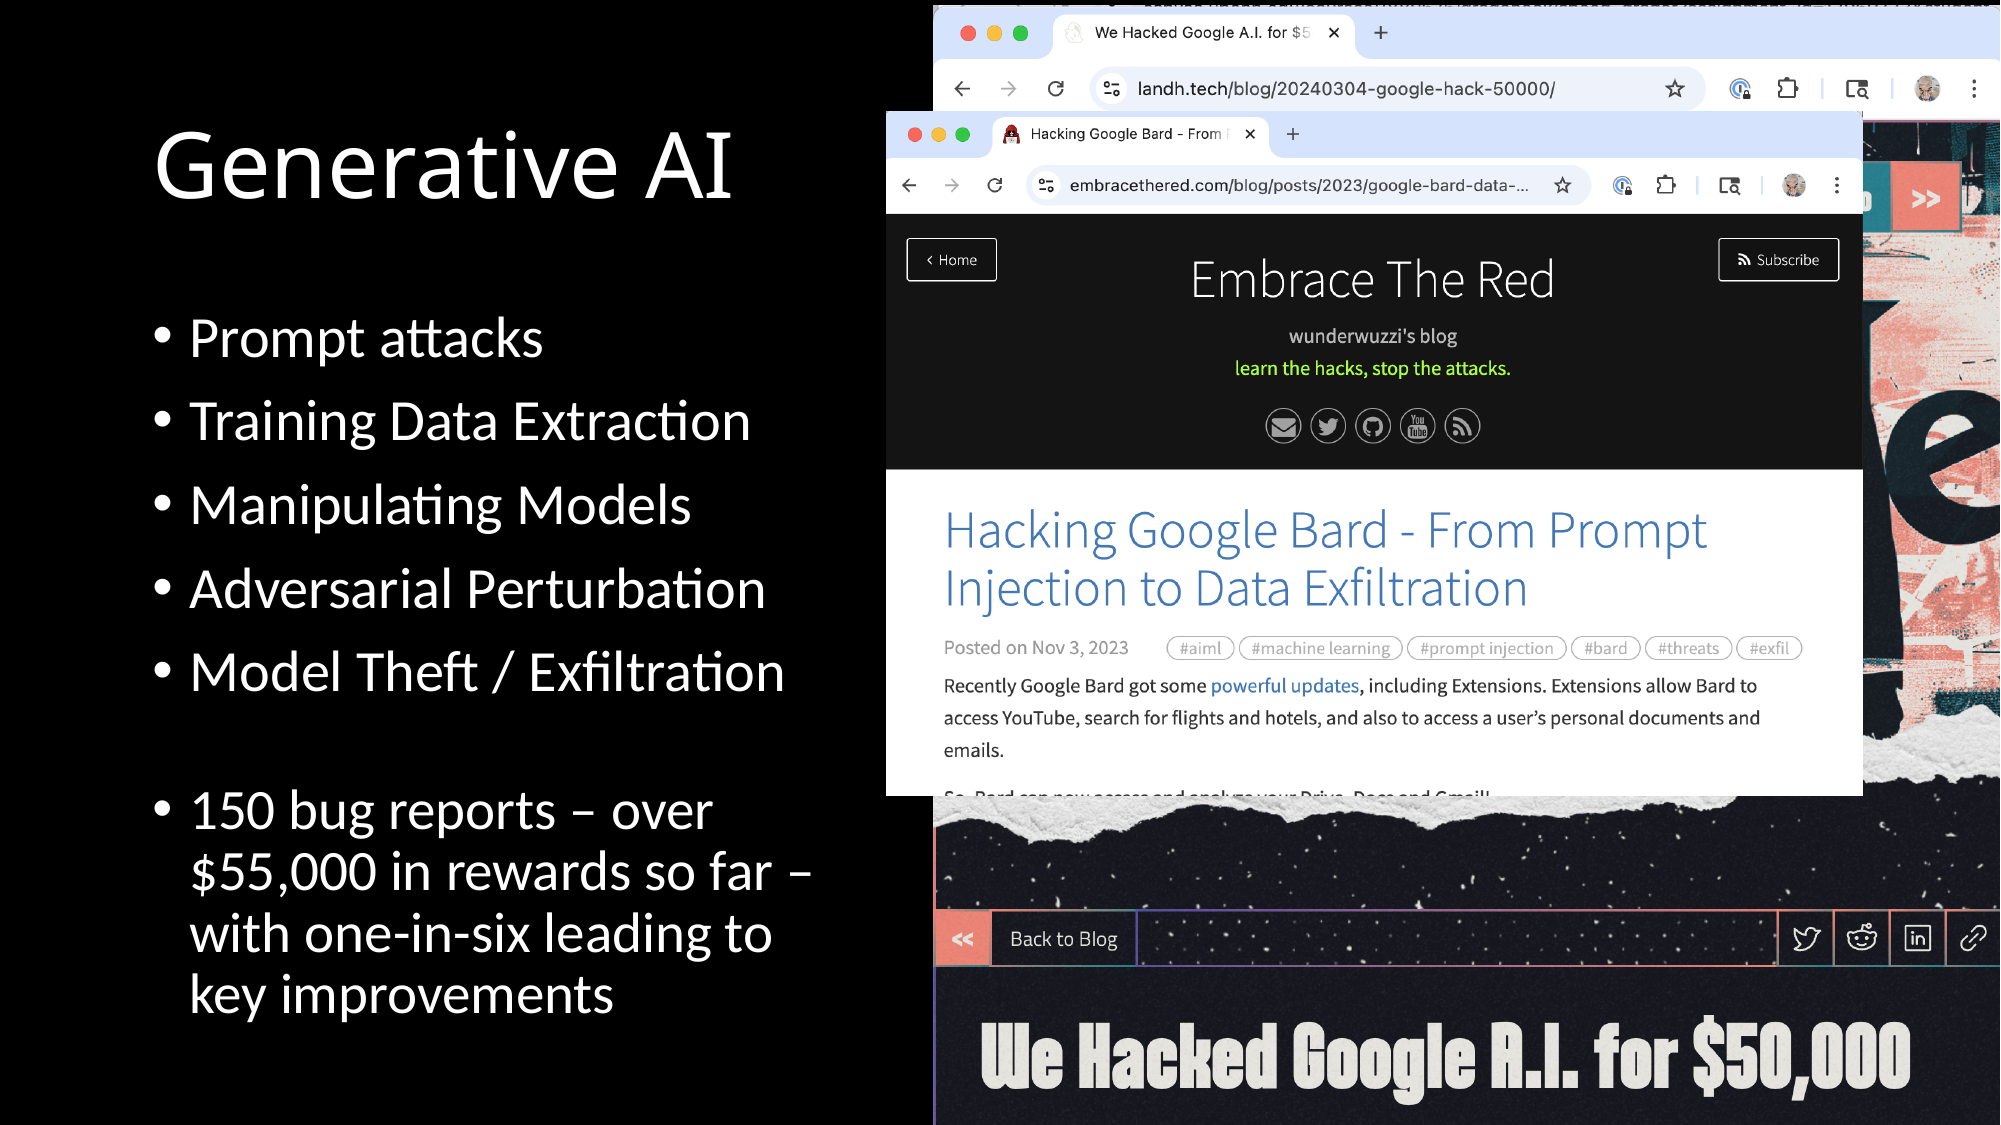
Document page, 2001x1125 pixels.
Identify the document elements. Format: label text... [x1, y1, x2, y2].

list Prompt attacks Training Data Extraction Manipulating Models Adversarial Perturbation Model Theft / Exfiltration [137, 299, 933, 1014]
title Generative AI [137, 59, 933, 278]
list 150 bug reports – over $55,000 in rewards so far – with one-in-six leading to key improvements [137, 772, 850, 1036]
picture [886, 5, 2000, 1125]
